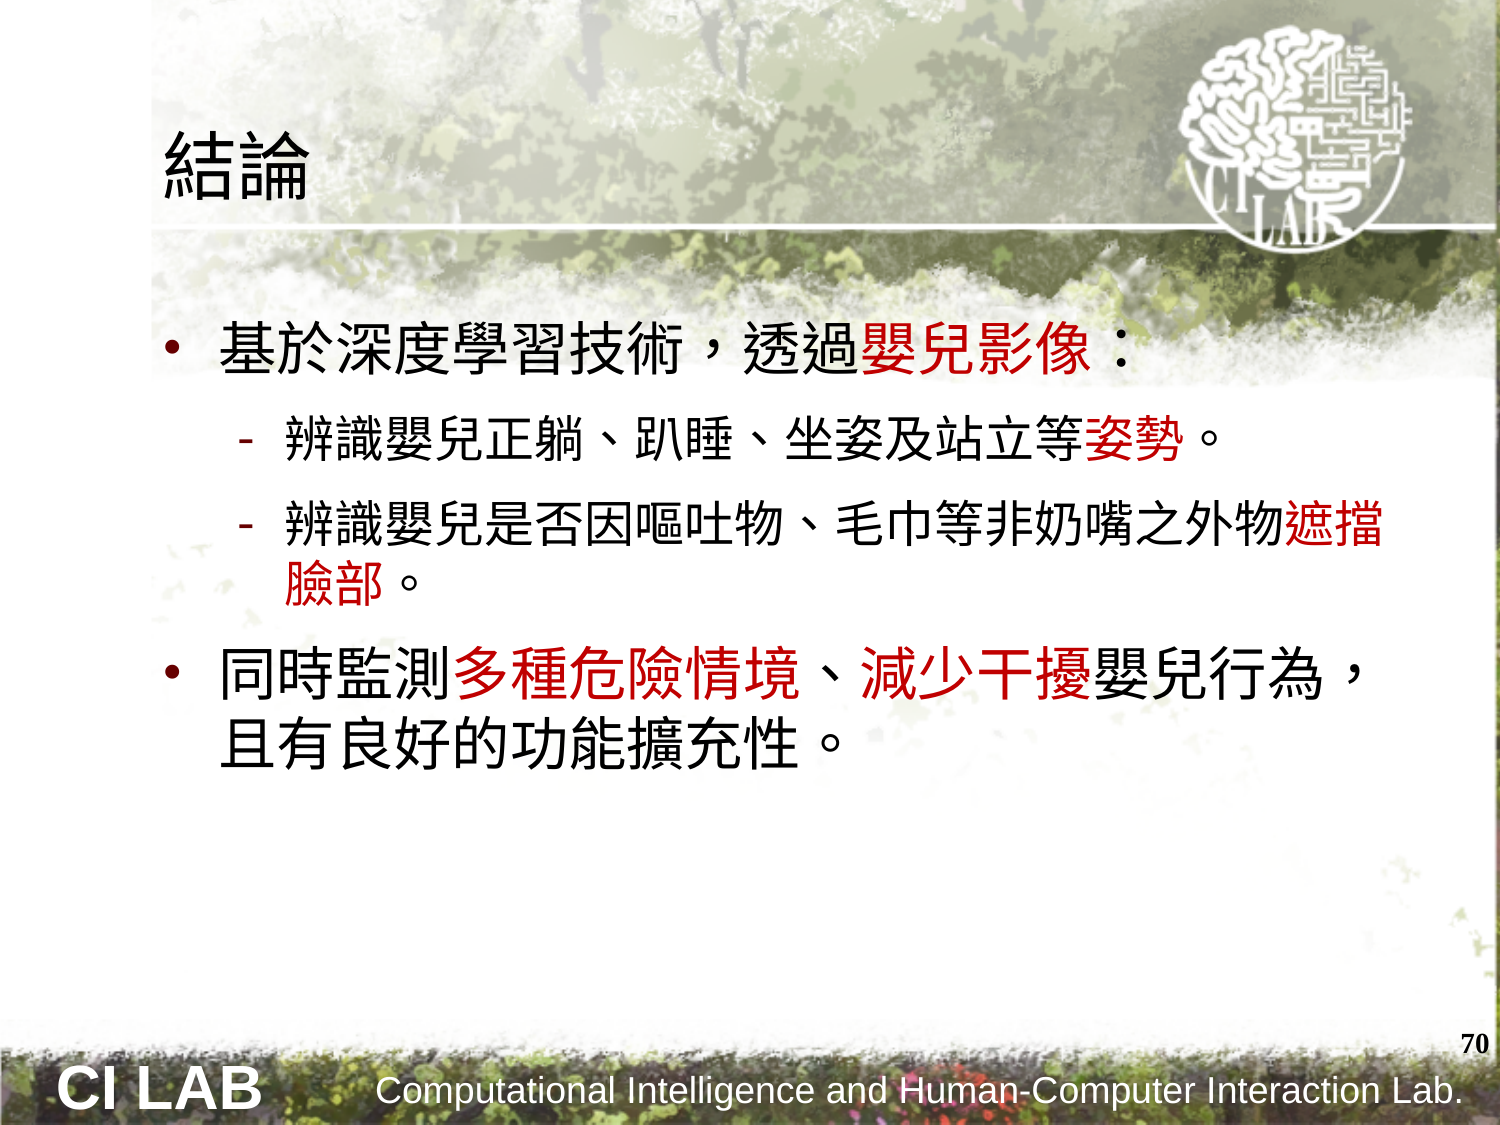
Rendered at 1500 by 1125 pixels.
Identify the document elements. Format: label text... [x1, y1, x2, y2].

picture [0, 0, 1500, 1125]
text_box 基於深度學習技術，透過嬰兒影像： 辨識嬰兒正躺、趴睡、坐姿及站立等姿勢。 辨識嬰兒是否因嘔吐物、毛巾等非奶嘴之外物遮擋臉部。 同時監測多種危險情境、減少干擾嬰兒行為，且有良好的功能擴充性。 [147, 304, 1410, 961]
slide_number 70 [1426, 985, 1500, 1067]
title 結論 [147, 31, 1448, 219]
